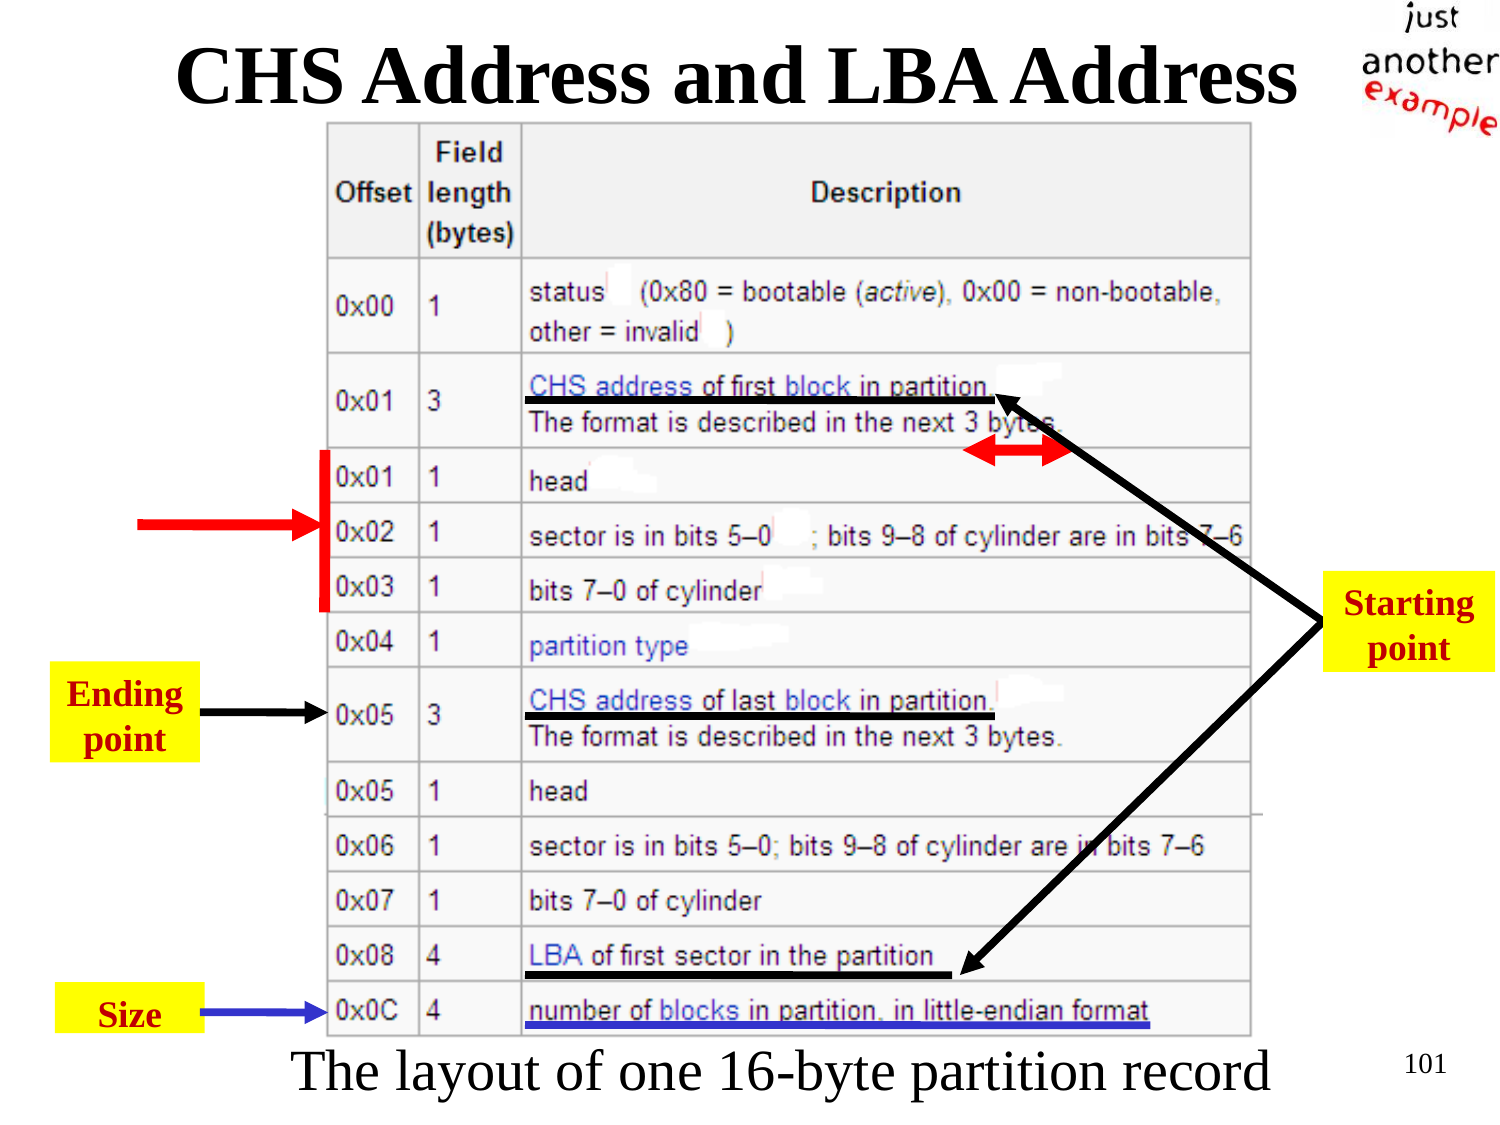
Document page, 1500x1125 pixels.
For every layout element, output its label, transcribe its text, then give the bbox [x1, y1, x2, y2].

text_box [1400, 1037, 1463, 1113]
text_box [524, 393, 1496, 976]
picture [312, 763, 1263, 1051]
picture [312, 112, 1263, 661]
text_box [54, 981, 1151, 1034]
text_box CHS Address and LBA Address [75, 12, 1357, 138]
text_box The layout of one 16-byte partition record [162, 1024, 1400, 1113]
picture [1362, 0, 1500, 138]
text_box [49, 661, 996, 763]
